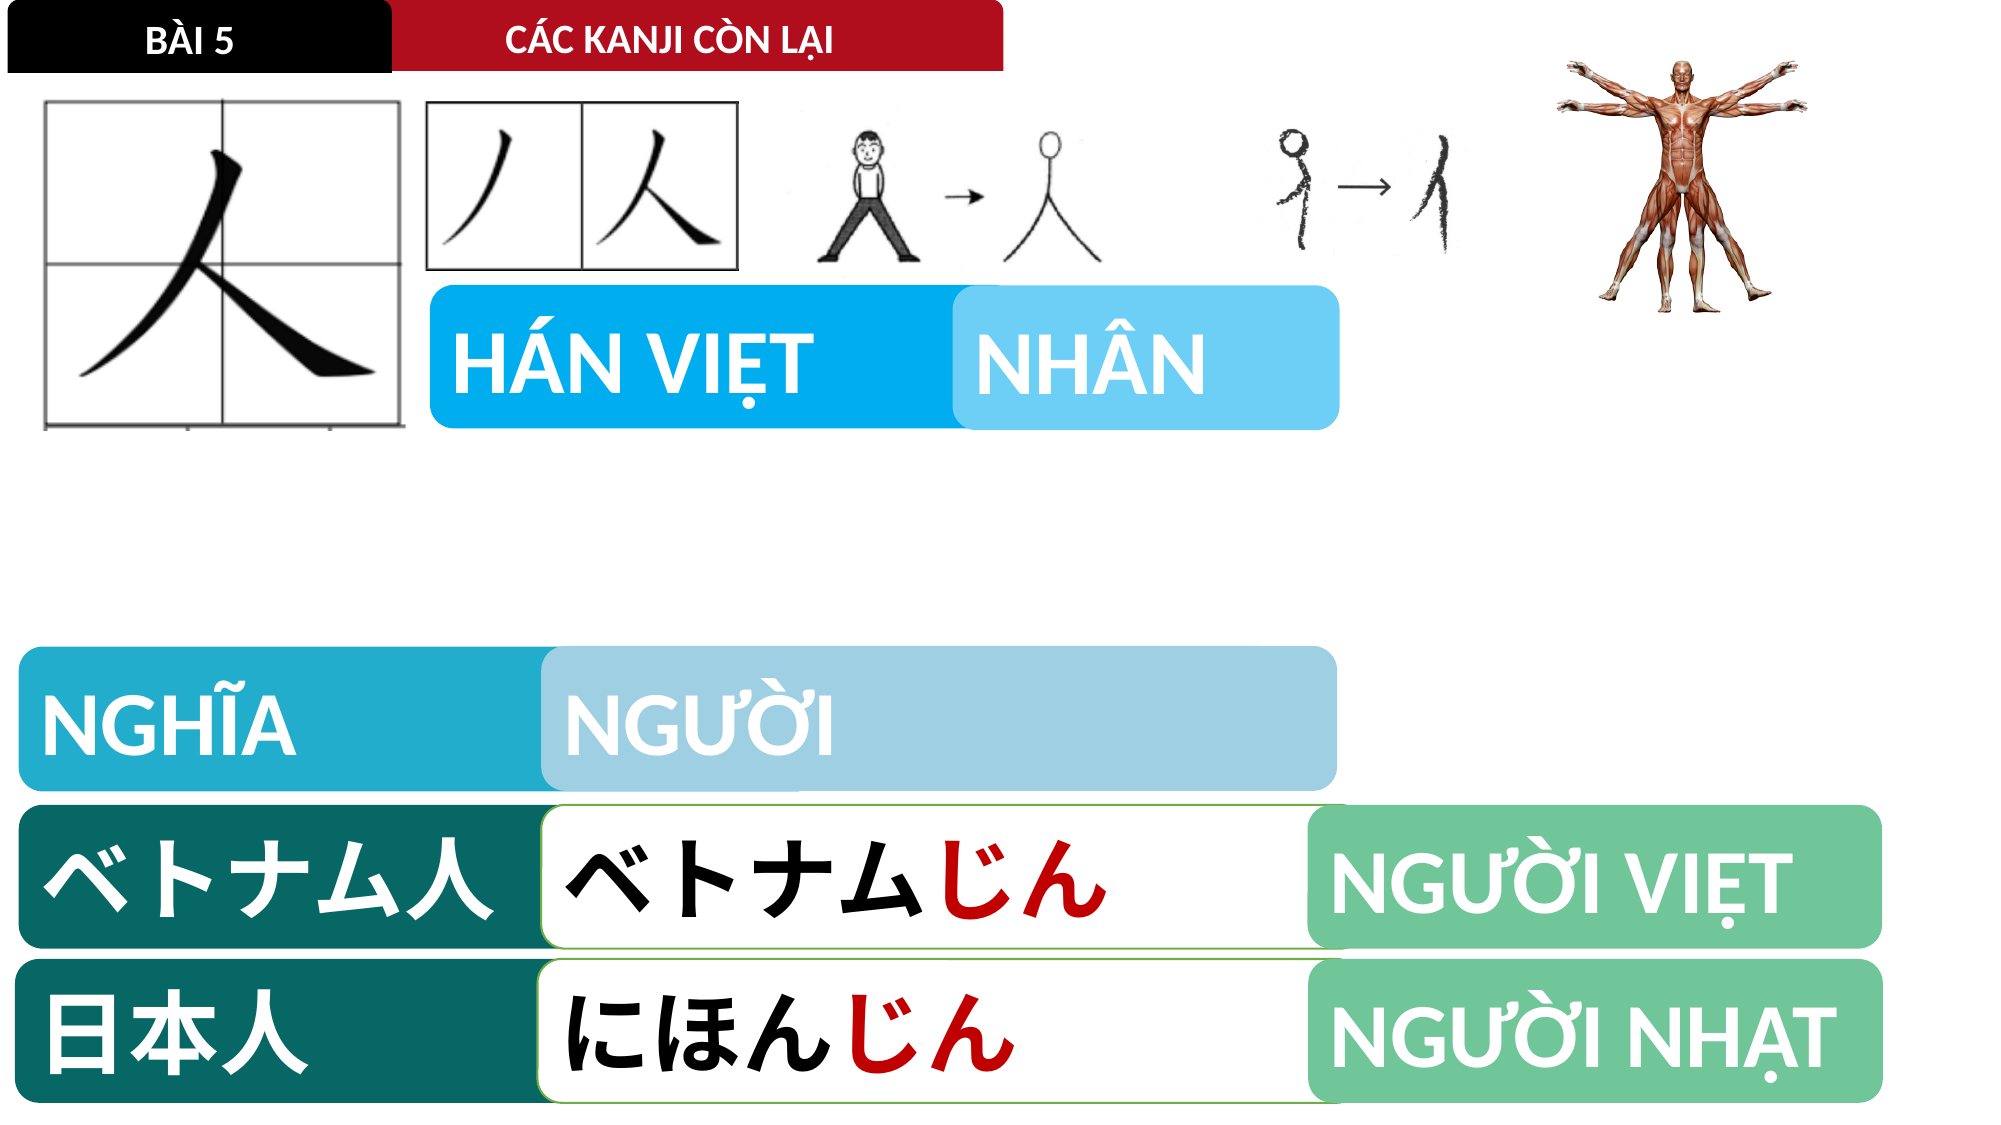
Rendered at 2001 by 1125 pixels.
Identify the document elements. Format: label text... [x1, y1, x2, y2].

picture [2, 70, 406, 431]
text_box NGƯỜI NHẬT [1307, 957, 1884, 1104]
text_box 日本人 [13, 957, 560, 1104]
text_box ベトナム人 [17, 803, 561, 950]
text_box NGHĨA [17, 645, 801, 793]
picture [417, 101, 739, 271]
text_box BÀI 5 [6, 0, 393, 70]
text_box NGƯỜI VIỆT [1306, 803, 1884, 950]
text_box HÁN VIỆT [428, 283, 996, 430]
picture [1257, 126, 1476, 256]
text_box CÁC KANJI CÒN LẠI [388, 0, 1005, 72]
text_box にほんじん [536, 957, 1330, 1104]
picture [785, 103, 1118, 278]
text_box NGƯỜI [540, 644, 1339, 792]
picture [1551, 55, 1814, 317]
text_box ベトナムじん [540, 803, 1328, 950]
text_box NHÂN [951, 284, 1341, 432]
